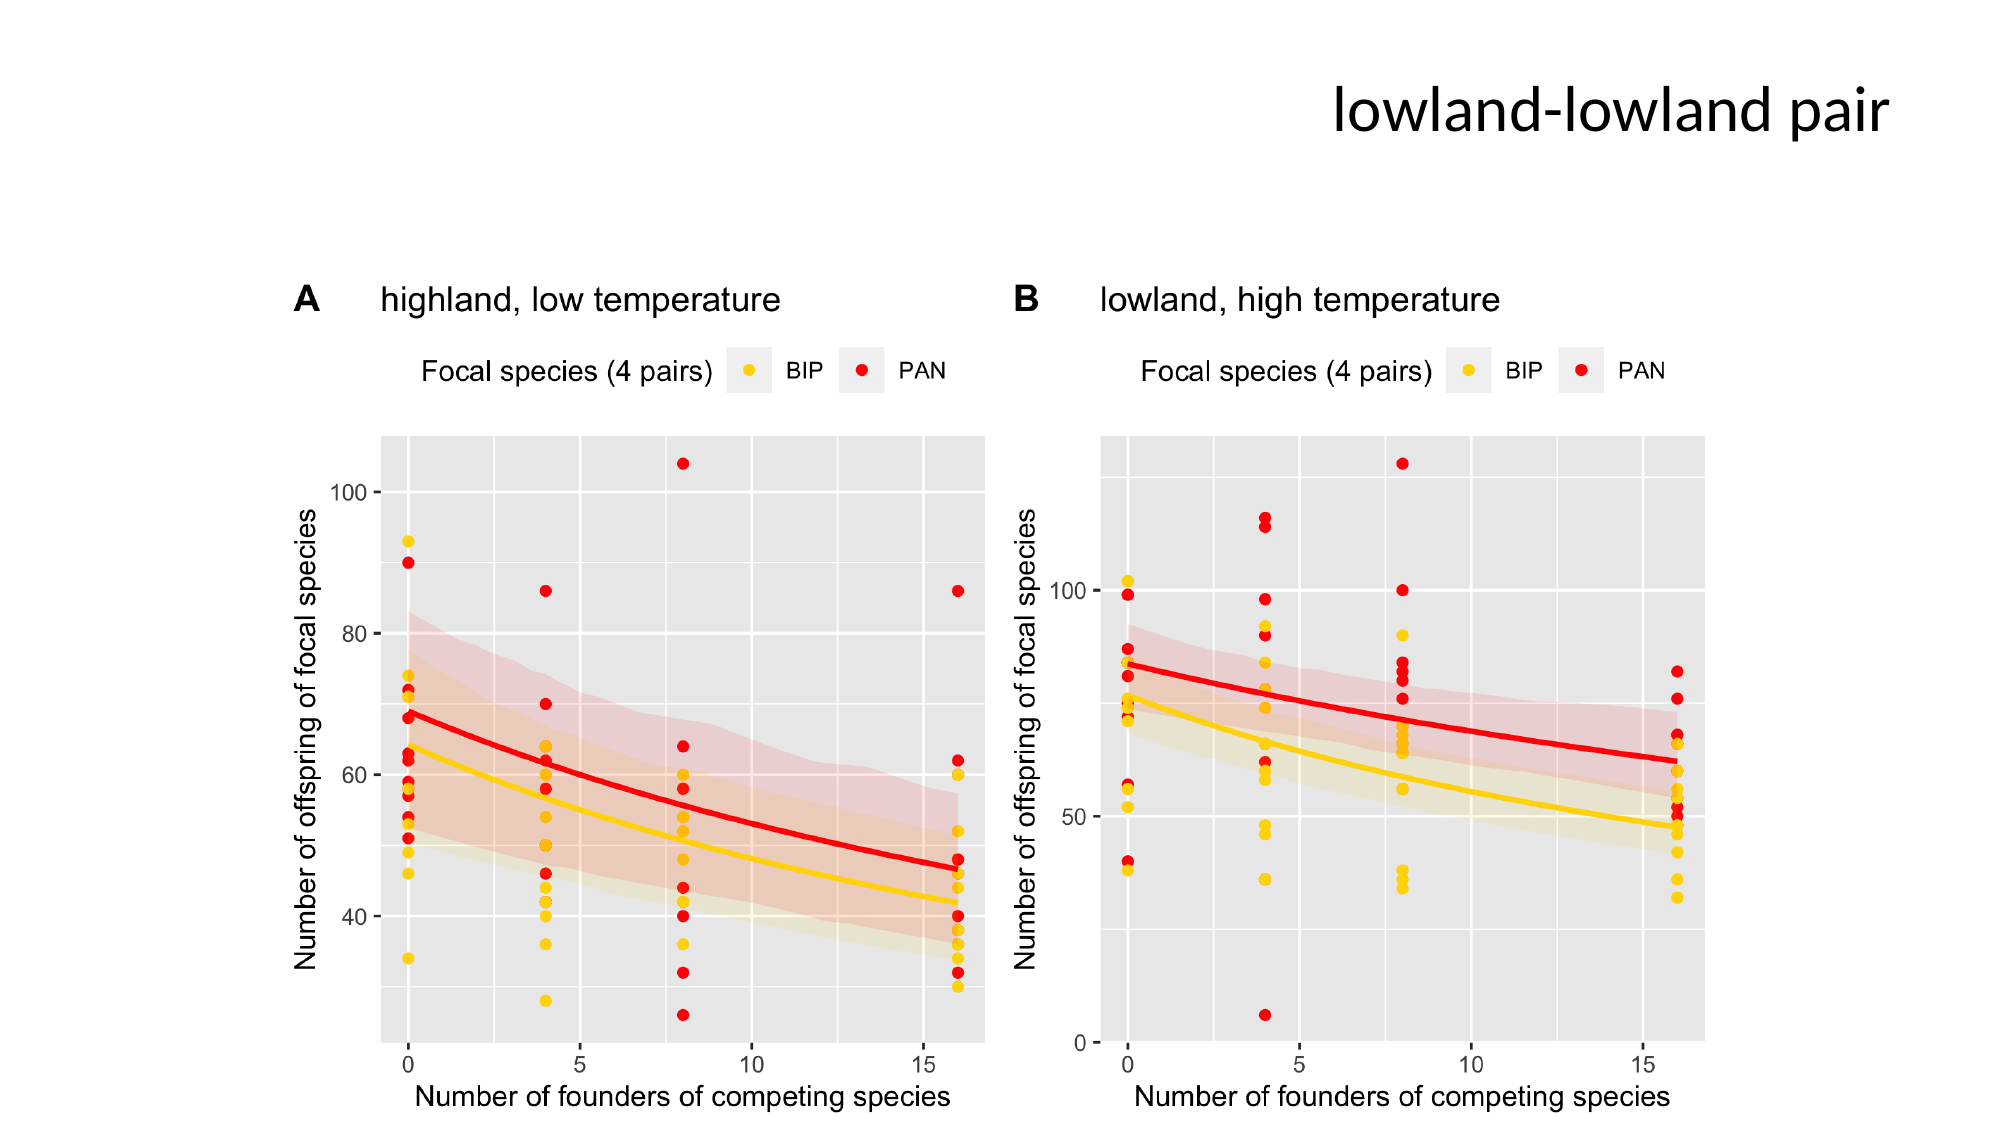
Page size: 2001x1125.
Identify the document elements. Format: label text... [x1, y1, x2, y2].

picture [280, 271, 1719, 1125]
text_box lowland-lowland pair [1332, 44, 1967, 161]
text_box lowland-lowland pair [1317, 37, 1952, 154]
